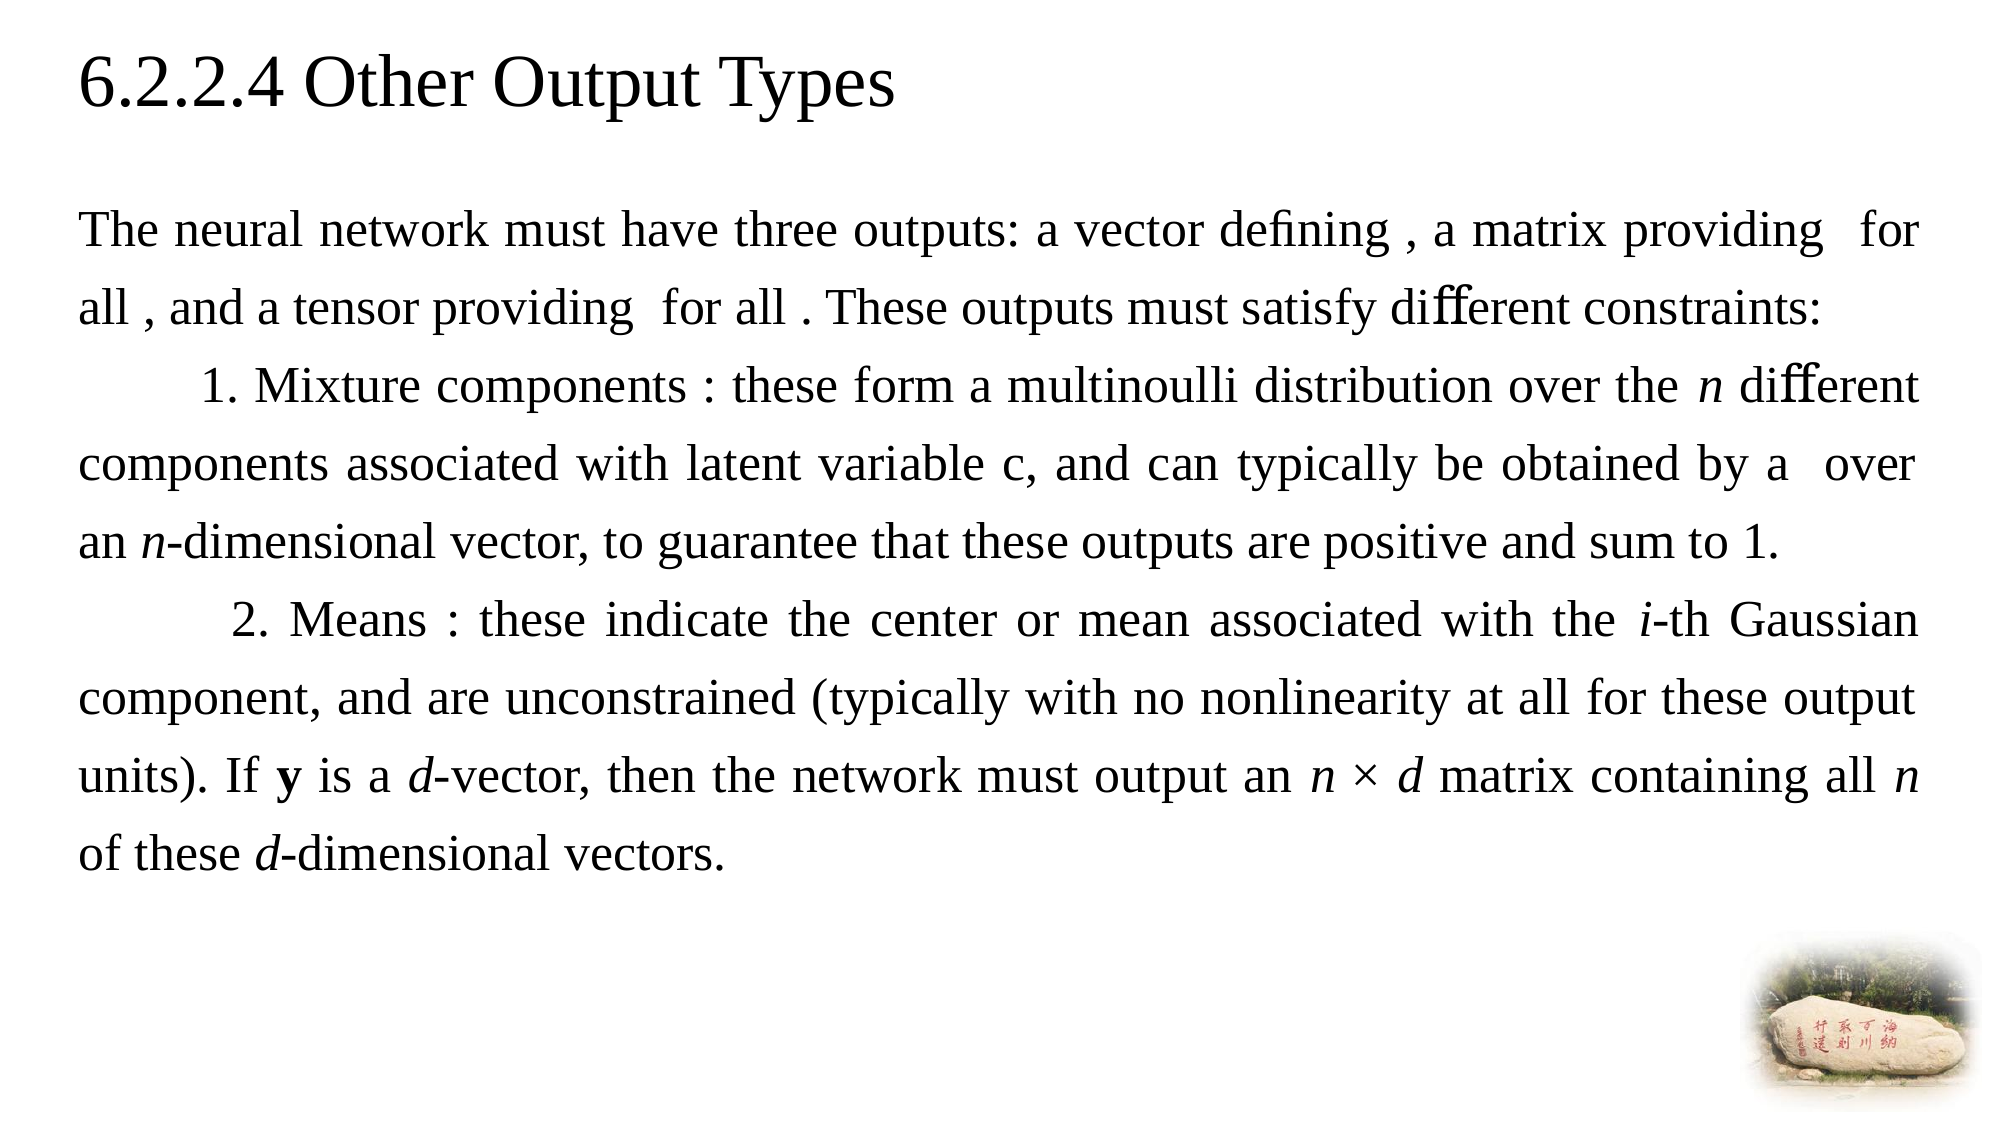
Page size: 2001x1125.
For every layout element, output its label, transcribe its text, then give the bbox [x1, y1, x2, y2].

title 6.2.2.4 Other Output Types [63, 21, 1936, 142]
picture [1740, 927, 1985, 1112]
